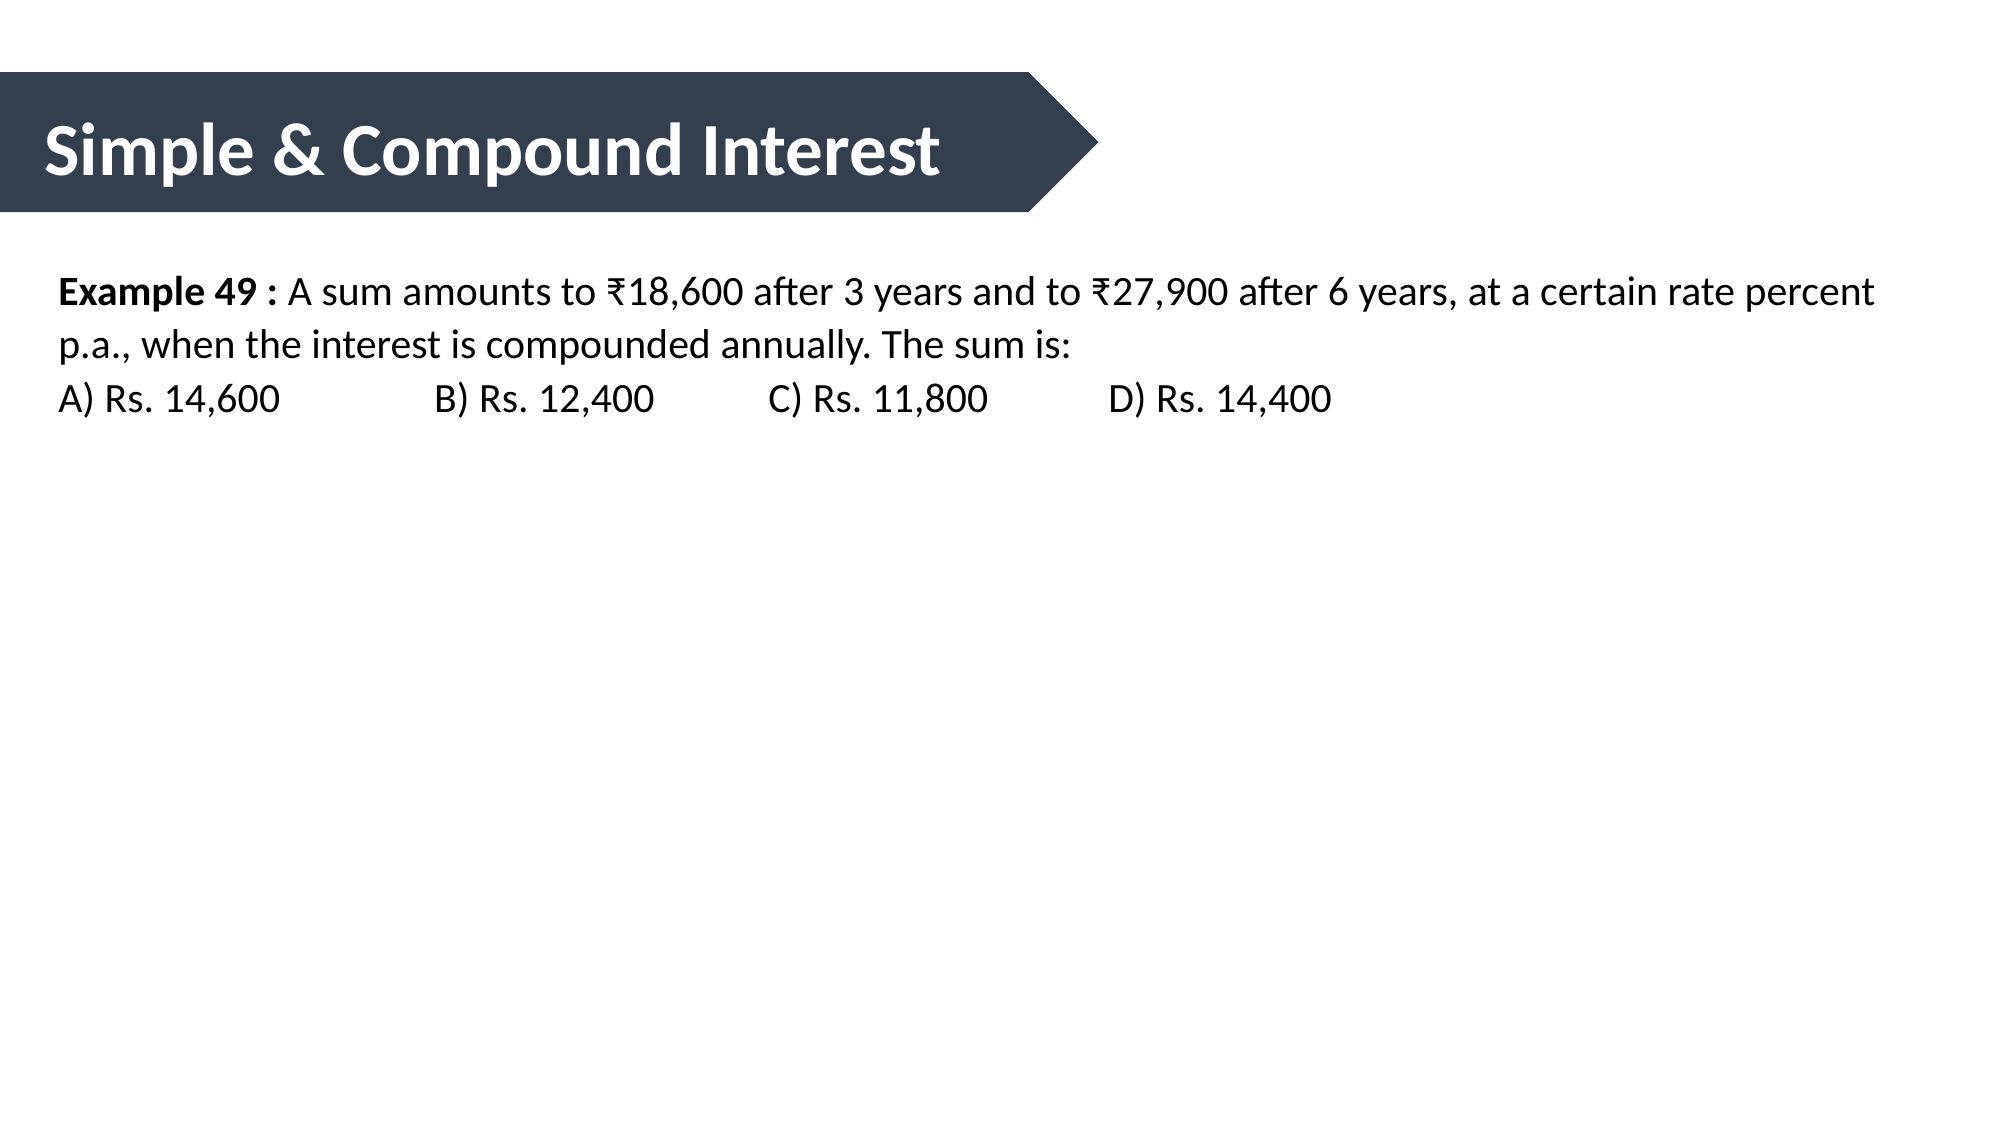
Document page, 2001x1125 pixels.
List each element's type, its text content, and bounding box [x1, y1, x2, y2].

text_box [0, 72, 1099, 213]
text_box Example 49 : A sum amounts to ₹18,600 after 3 years and to ₹27,900 after 6 years, at a certain rate percent p.a., when the interest is compounded annually. The sum is: A) Rs. 14,600 B) Rs. 12,400 C) Rs. 11,800 D) Rs. 14,400 [43, 252, 1949, 429]
